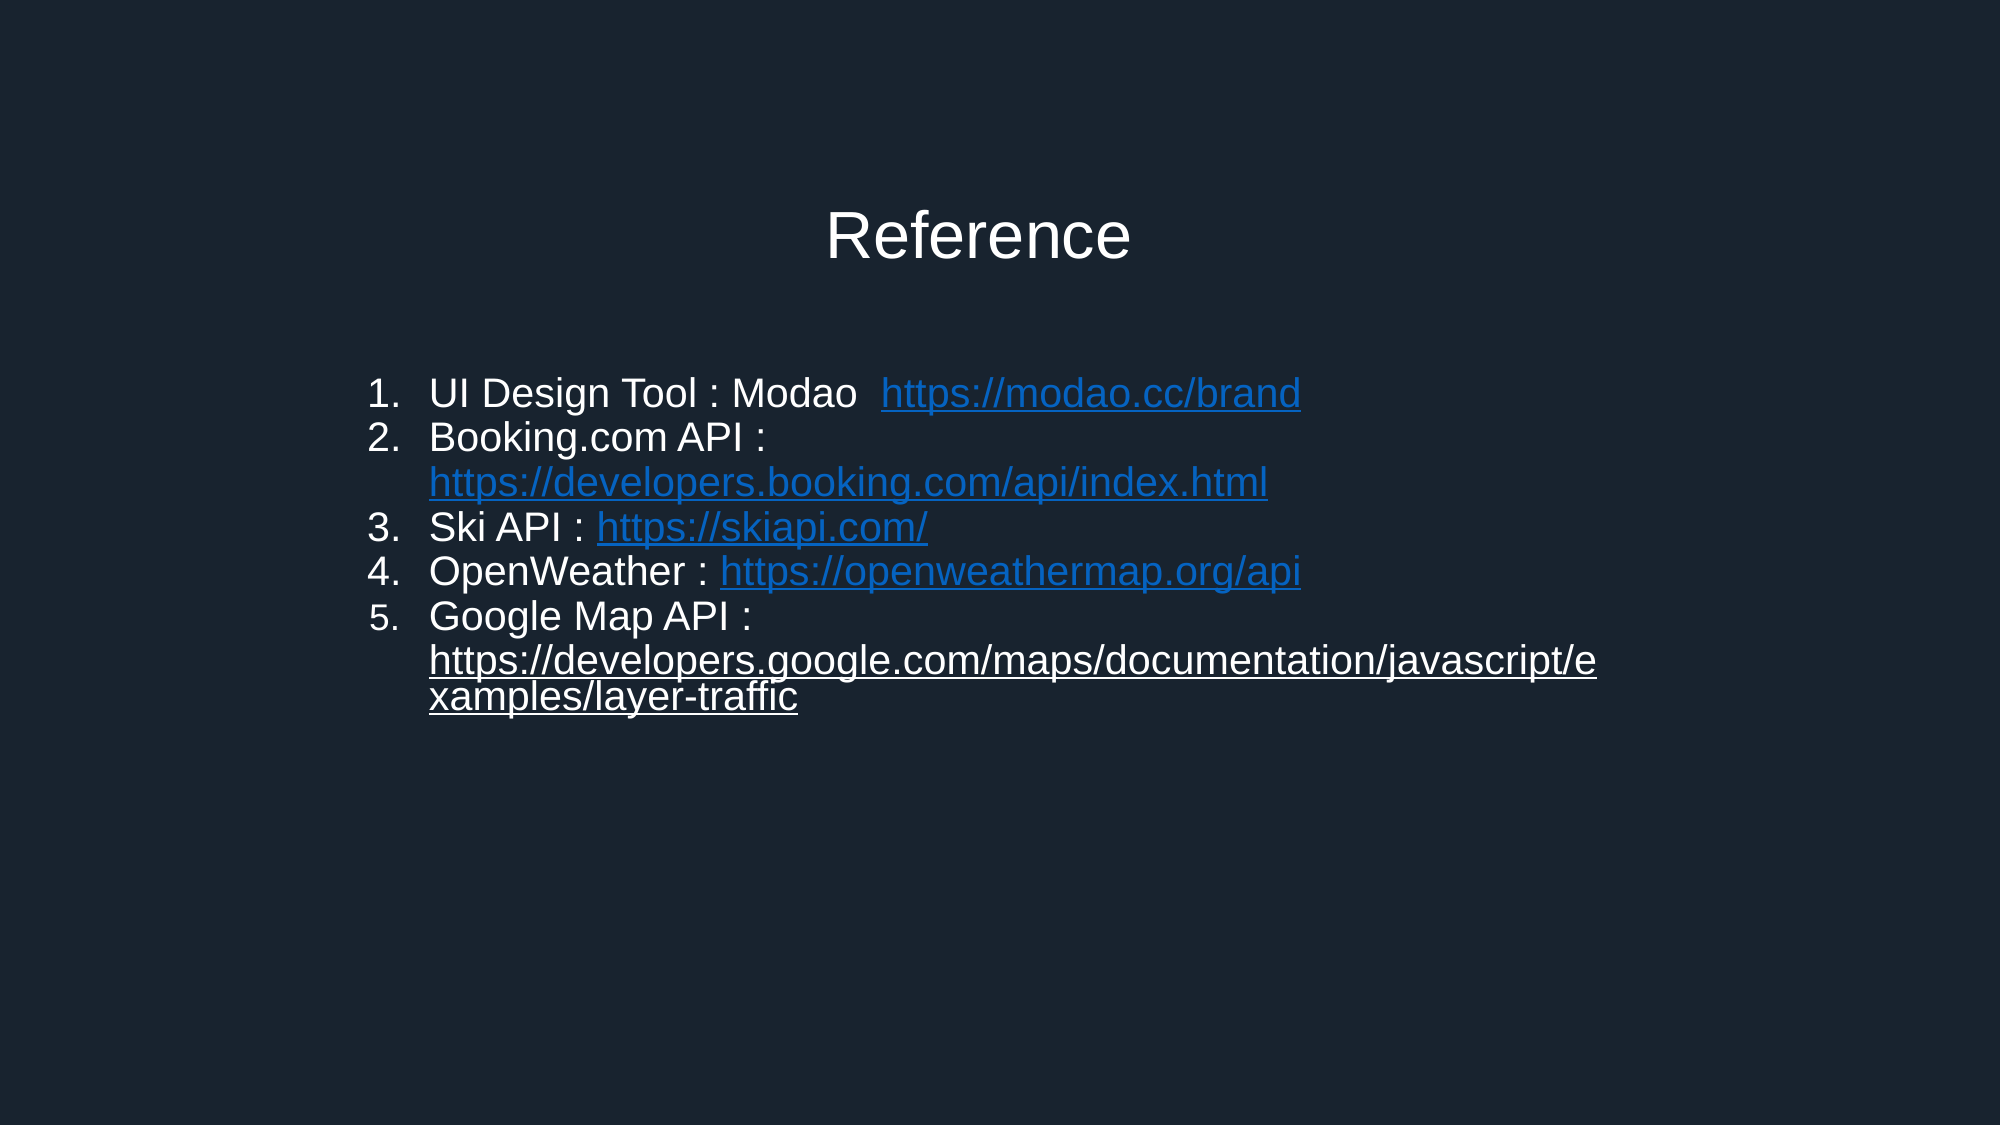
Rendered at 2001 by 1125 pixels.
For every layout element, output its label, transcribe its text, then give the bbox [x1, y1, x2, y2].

title UI Design Tool : Modao https://modao.cc/brand Booking.com API : https://developers.booking.com/api/index.html Ski API : https://skiapi.com/ OpenWeather : https://openweathermap.org/api Google Map API : https://developers.google.com/maps/documentation/javascript/examples/layer-traffic [331, 362, 1627, 1053]
text_box Reference [680, 185, 1278, 281]
